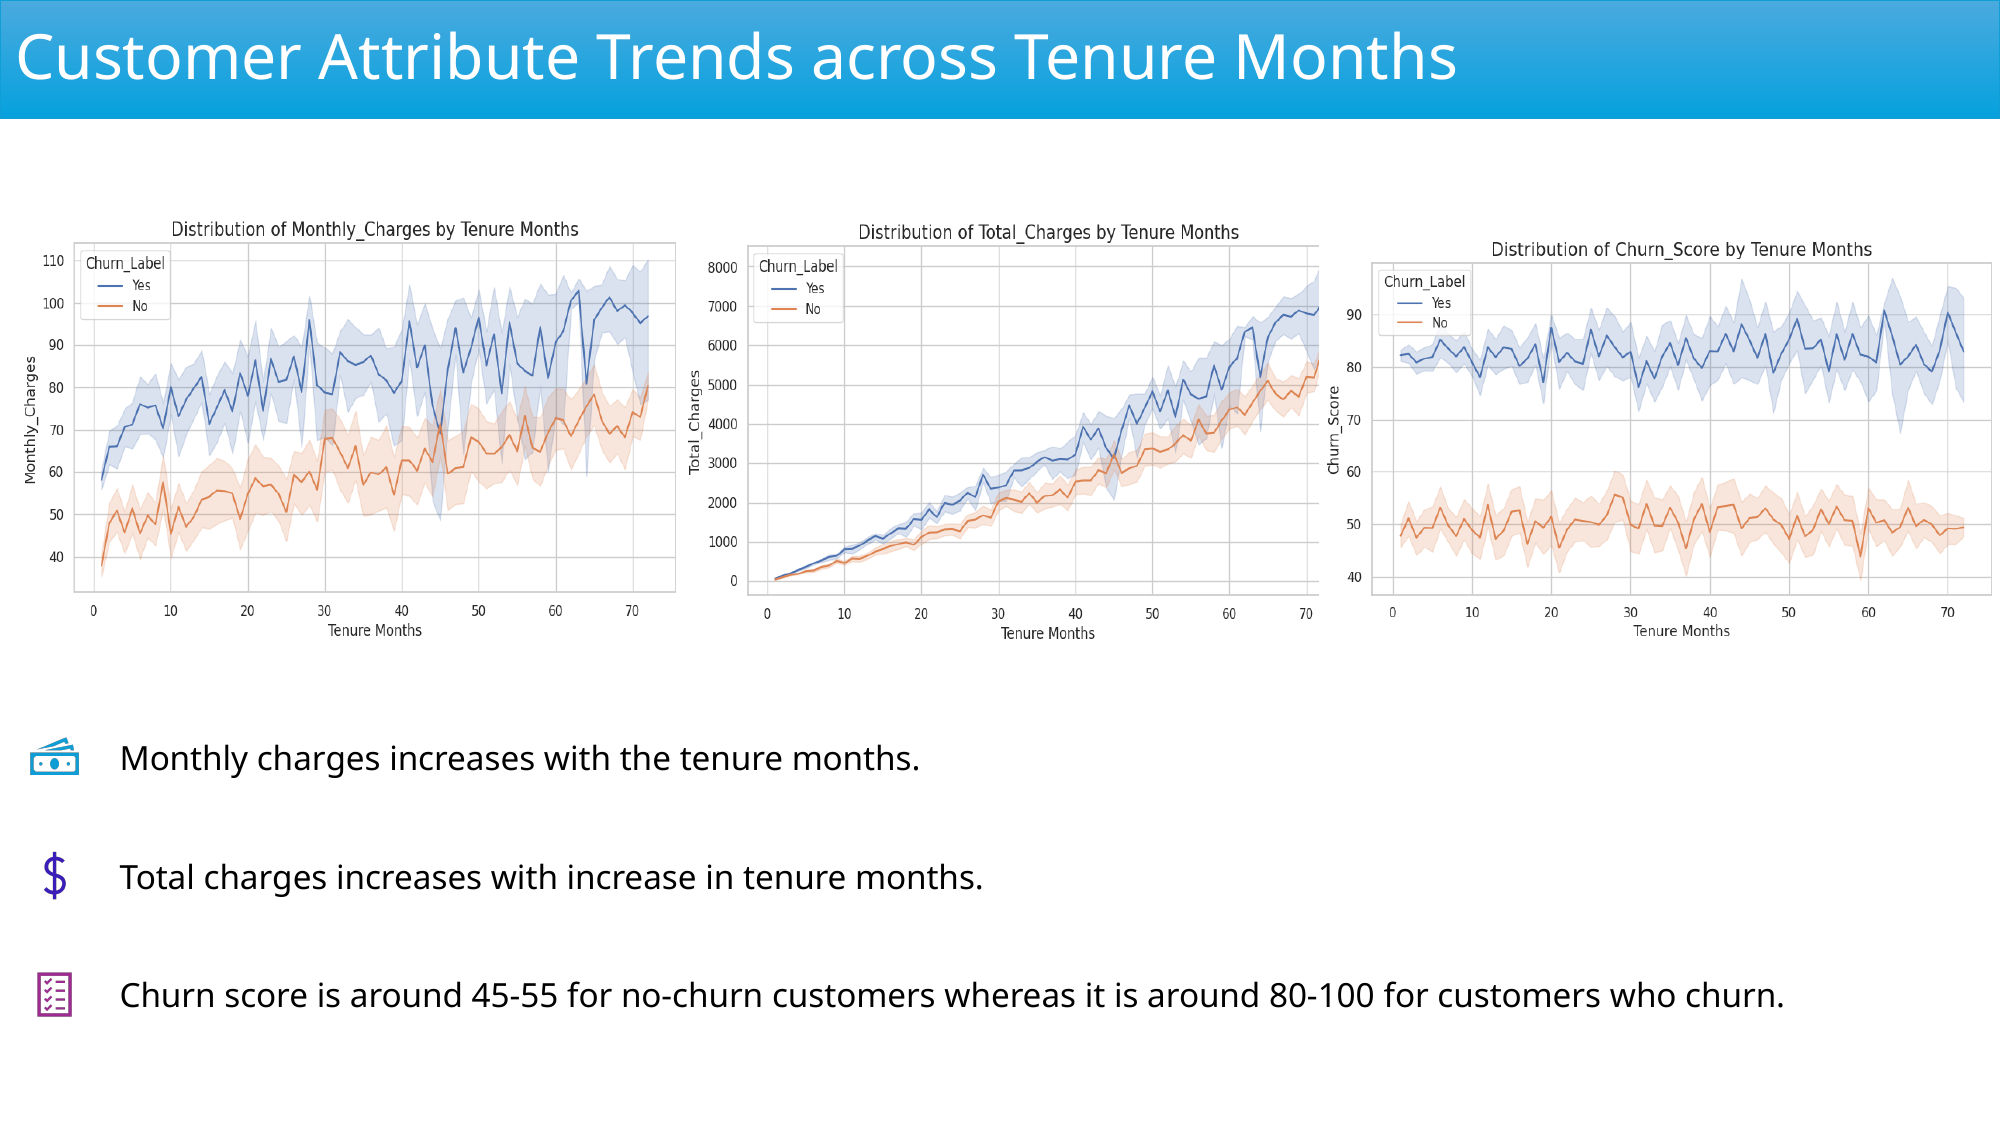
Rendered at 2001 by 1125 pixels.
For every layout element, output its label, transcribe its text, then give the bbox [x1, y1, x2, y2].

picture [14, 212, 2000, 652]
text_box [0, 709, 2000, 1043]
title Customer Attribute Trends across Tenure Months [0, 0, 2000, 119]
